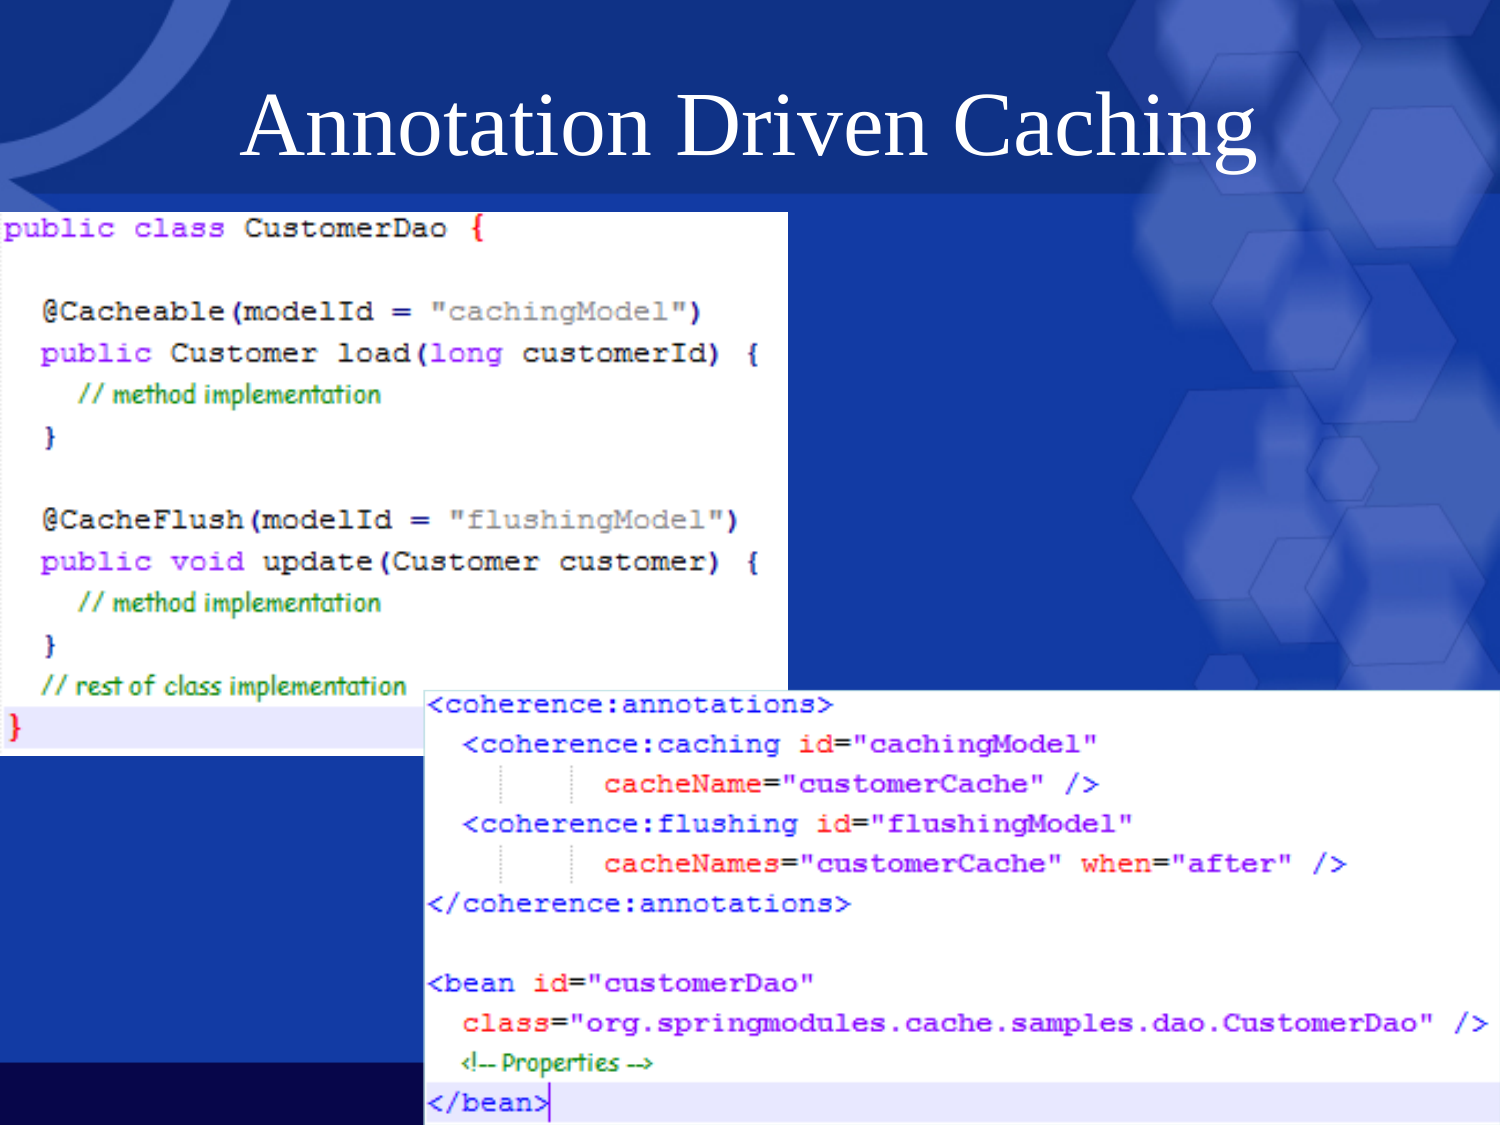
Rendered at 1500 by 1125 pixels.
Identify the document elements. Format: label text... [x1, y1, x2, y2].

title Annotation Driven Caching [112, 49, 1388, 188]
picture [0, 0, 1500, 1125]
